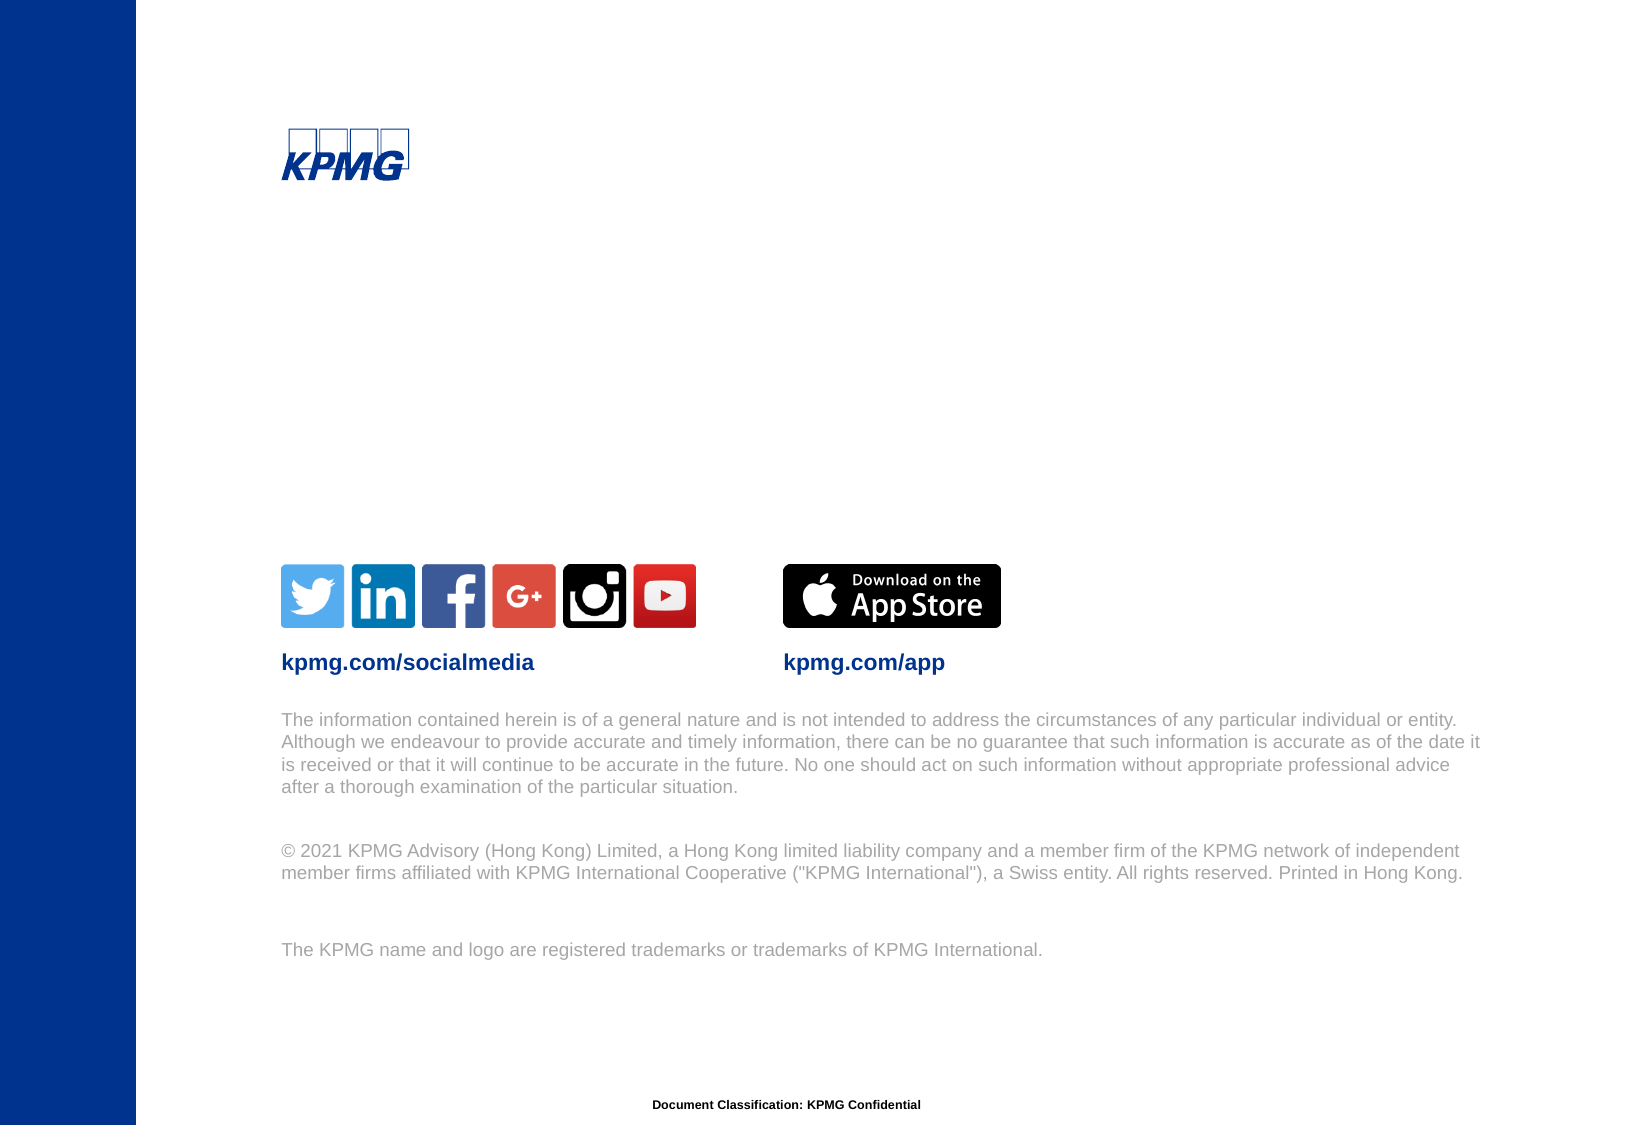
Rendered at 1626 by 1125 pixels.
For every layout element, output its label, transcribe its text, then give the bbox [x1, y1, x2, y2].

picture [281, 564, 353, 628]
picture [361, 574, 371, 584]
list kpmg.com/app [783, 647, 1120, 668]
picture [377, 588, 405, 618]
list The information contained herein is of a general nature and is not intended to address the circumstances of any particular individual or entity. Although we endeavour to provide accurate and timely information, there can be no guarantee that such information is accurate as of the date it is received or that it will continue to be accurate in the future. No one should act on such information without appropriate professional advice after a thorough examination of the particular situation. [281, 707, 1492, 799]
picture [361, 589, 370, 618]
list © 2021 KPMG Advisory (Hong Kong) Limited, a Hong Kong limited liability company and a member firm of the KPMG network of independent member firms affiliated with KPMG International Cooperative ("KPMG International"), a Swiss entity. All rights reserved. Printed in Hong Kong. [281, 838, 1492, 930]
picture [413, 564, 696, 628]
picture [783, 564, 1001, 628]
list kpmg.com/socialmedia [281, 647, 619, 668]
list The KPMG name and logo are registered trademarks or trademarks of KPMG International. [281, 937, 1492, 958]
